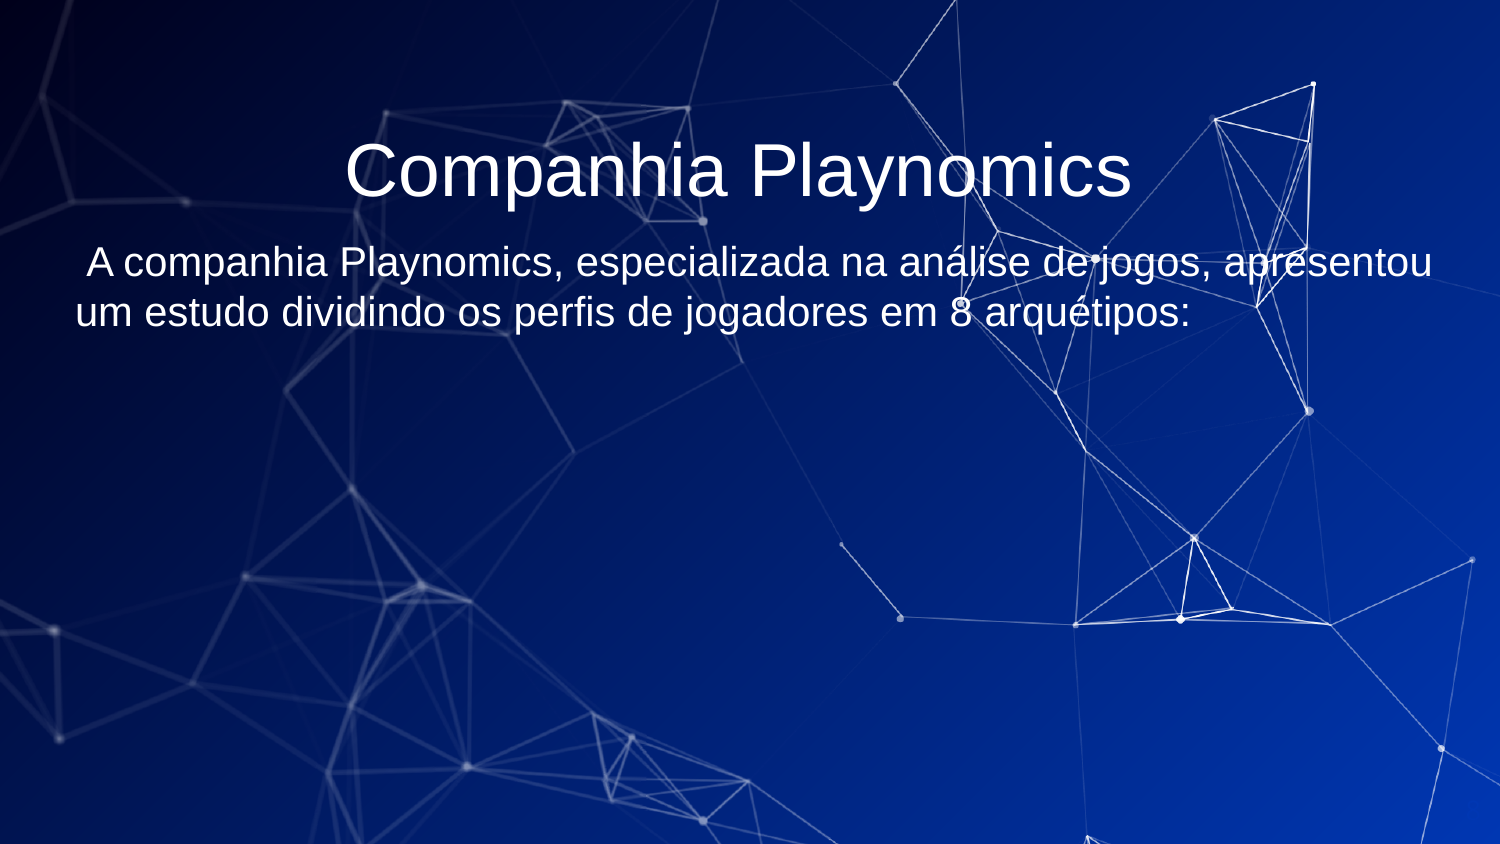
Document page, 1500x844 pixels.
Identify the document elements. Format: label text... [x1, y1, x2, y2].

slide_number ‹#› [1391, 779, 1482, 844]
list A companhia Playnomics, especializada na análise de jogos, apresentou um estudo dividindo os perfis de jogadores em 8 arquétipos: [75, 234, 1448, 752]
picture [0, 0, 1500, 844]
title Companhia Playnomics [75, 71, 1417, 212]
